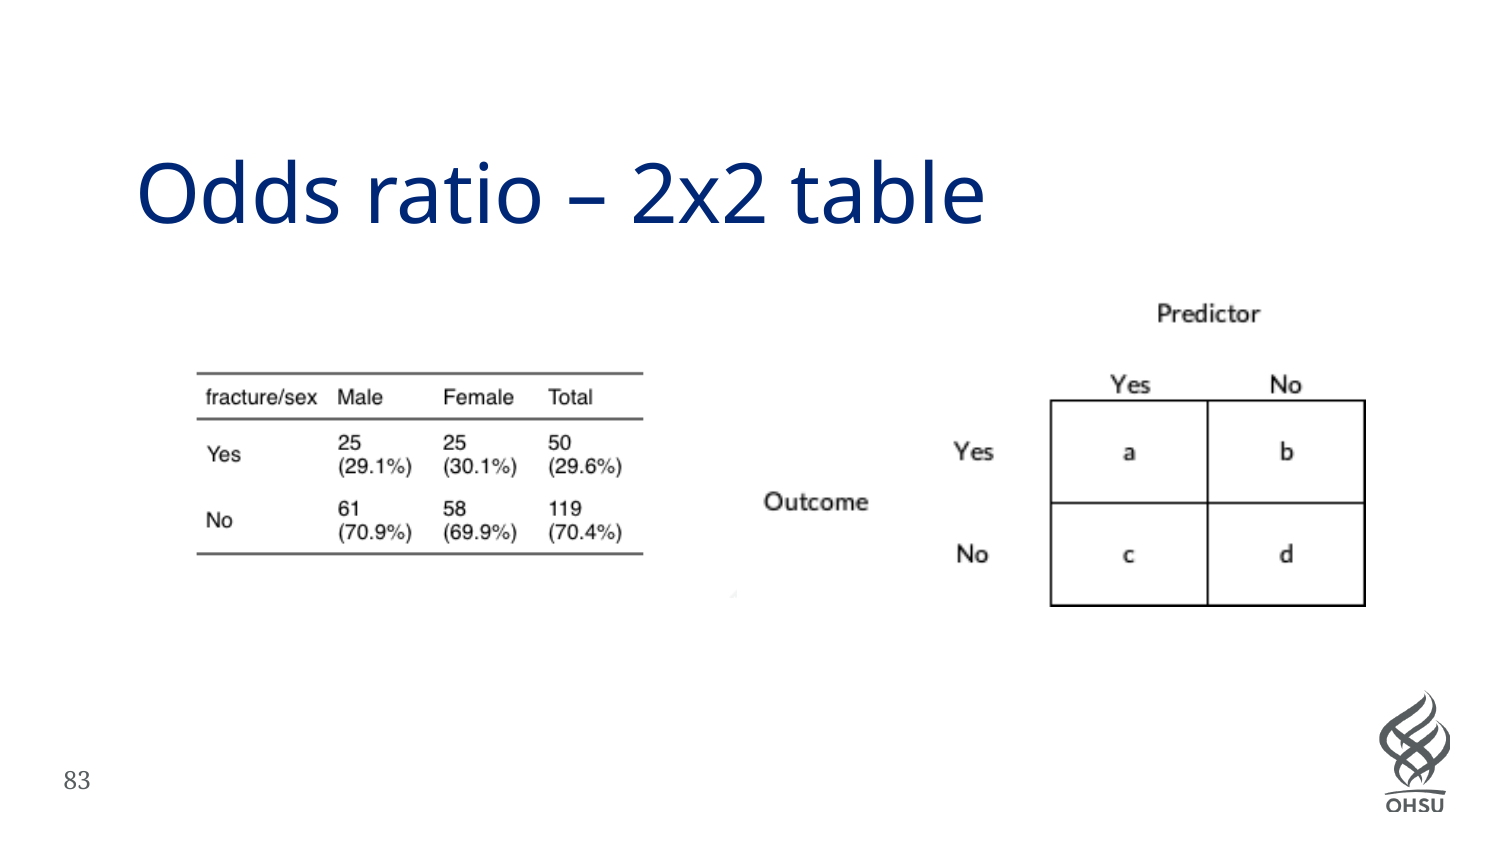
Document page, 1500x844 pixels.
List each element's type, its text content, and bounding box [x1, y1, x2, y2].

picture [86, 260, 1366, 607]
title Odds ratio – 2x2 table [120, 120, 1356, 261]
